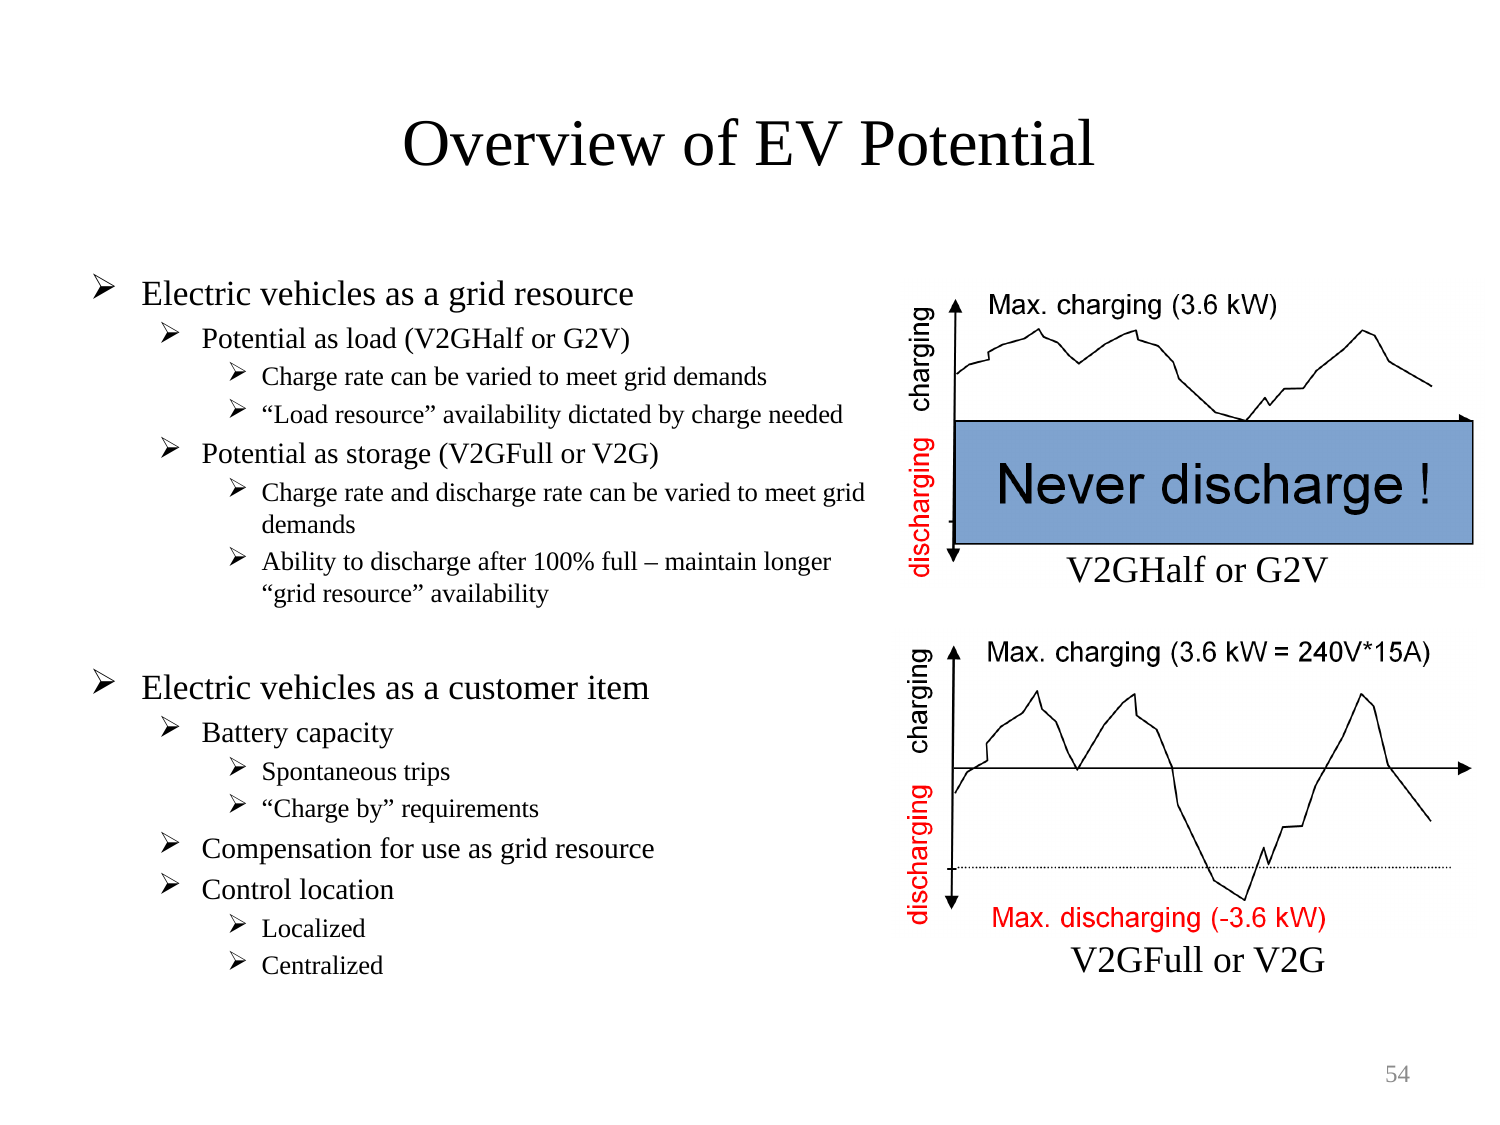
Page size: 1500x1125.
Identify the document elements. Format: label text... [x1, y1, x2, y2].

text_box V2GFull or V2G [1041, 946, 1355, 988]
slide_number 54 [1074, 1042, 1425, 1103]
picture [891, 627, 1477, 938]
picture [899, 278, 1485, 588]
list Electric vehicles as a grid resource Potential as load (V2GHalf or G2V) Charge rate can be varied to meet grid demands “Load resource” availability dictated by charge needed Potential as storage (V2GFull or V2G) Charge rate and discharge rate can be varied to meet grid demands Ability to discharge after 100% full – maintain longer “grid resource” availability Electric vehicles as a customer item Battery capacity Spontaneous trips “Charge by” requirements Compensation for use as grid resource Control location Localized Centralized [75, 262, 892, 1005]
title Overview of EV Potential [75, 45, 1425, 233]
